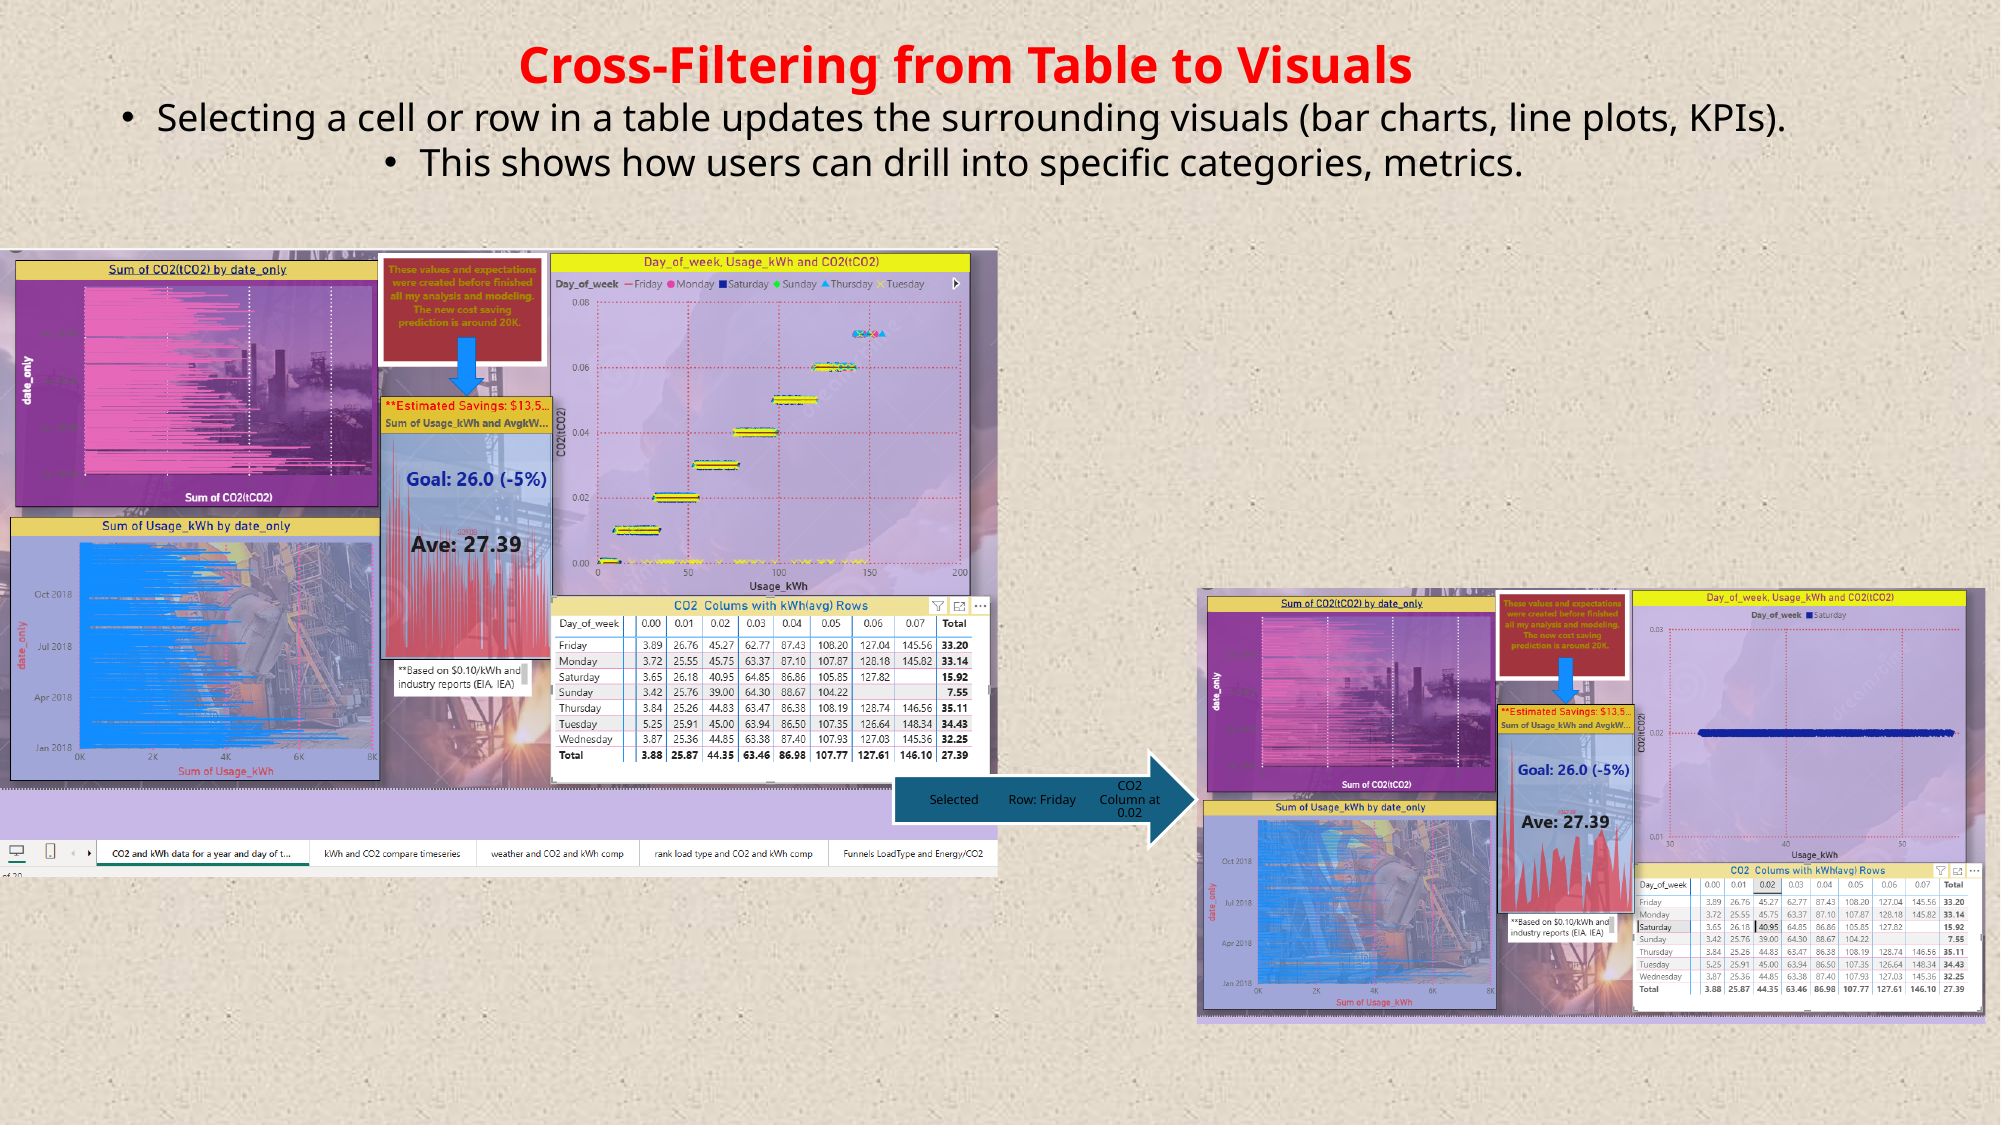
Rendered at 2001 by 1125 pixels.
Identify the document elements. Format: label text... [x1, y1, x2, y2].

text_box Cross-Filtering from Table to Visuals Selecting a cell or row in a table updates the surrounding visuals (bar charts, line plots, KPIs). This shows how users can drill into specific categories, metrics. [35, 26, 1897, 192]
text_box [892, 642, 1198, 959]
picture [0, 0, 2001, 1125]
